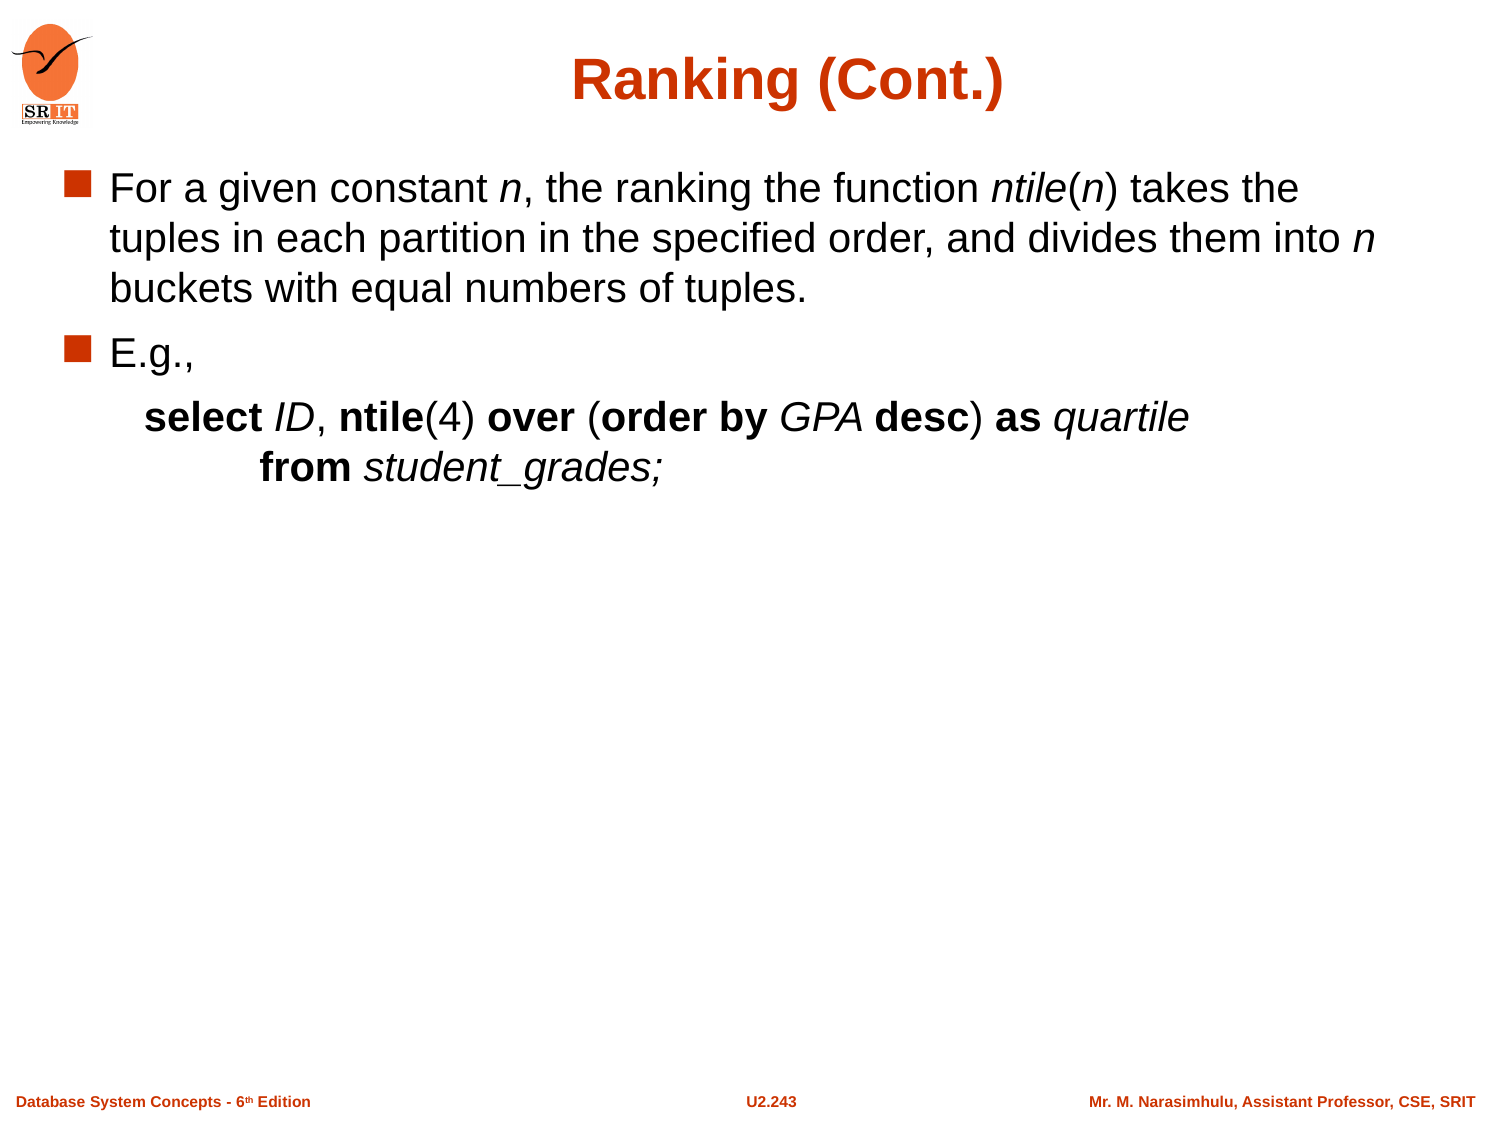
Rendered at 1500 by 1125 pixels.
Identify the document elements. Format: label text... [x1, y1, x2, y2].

title Ranking (Cont.) [125, 18, 1452, 120]
picture [11, 19, 93, 128]
list For a given constant n, the ranking the function ntile(n) takes the tuples in each partition in the specified order, and divides them into n buckets with equal numbers of tuples. E.g., select ID, ntile(4) over (order by GPA desc) as quartile from student_grades; [52, 153, 1407, 1016]
